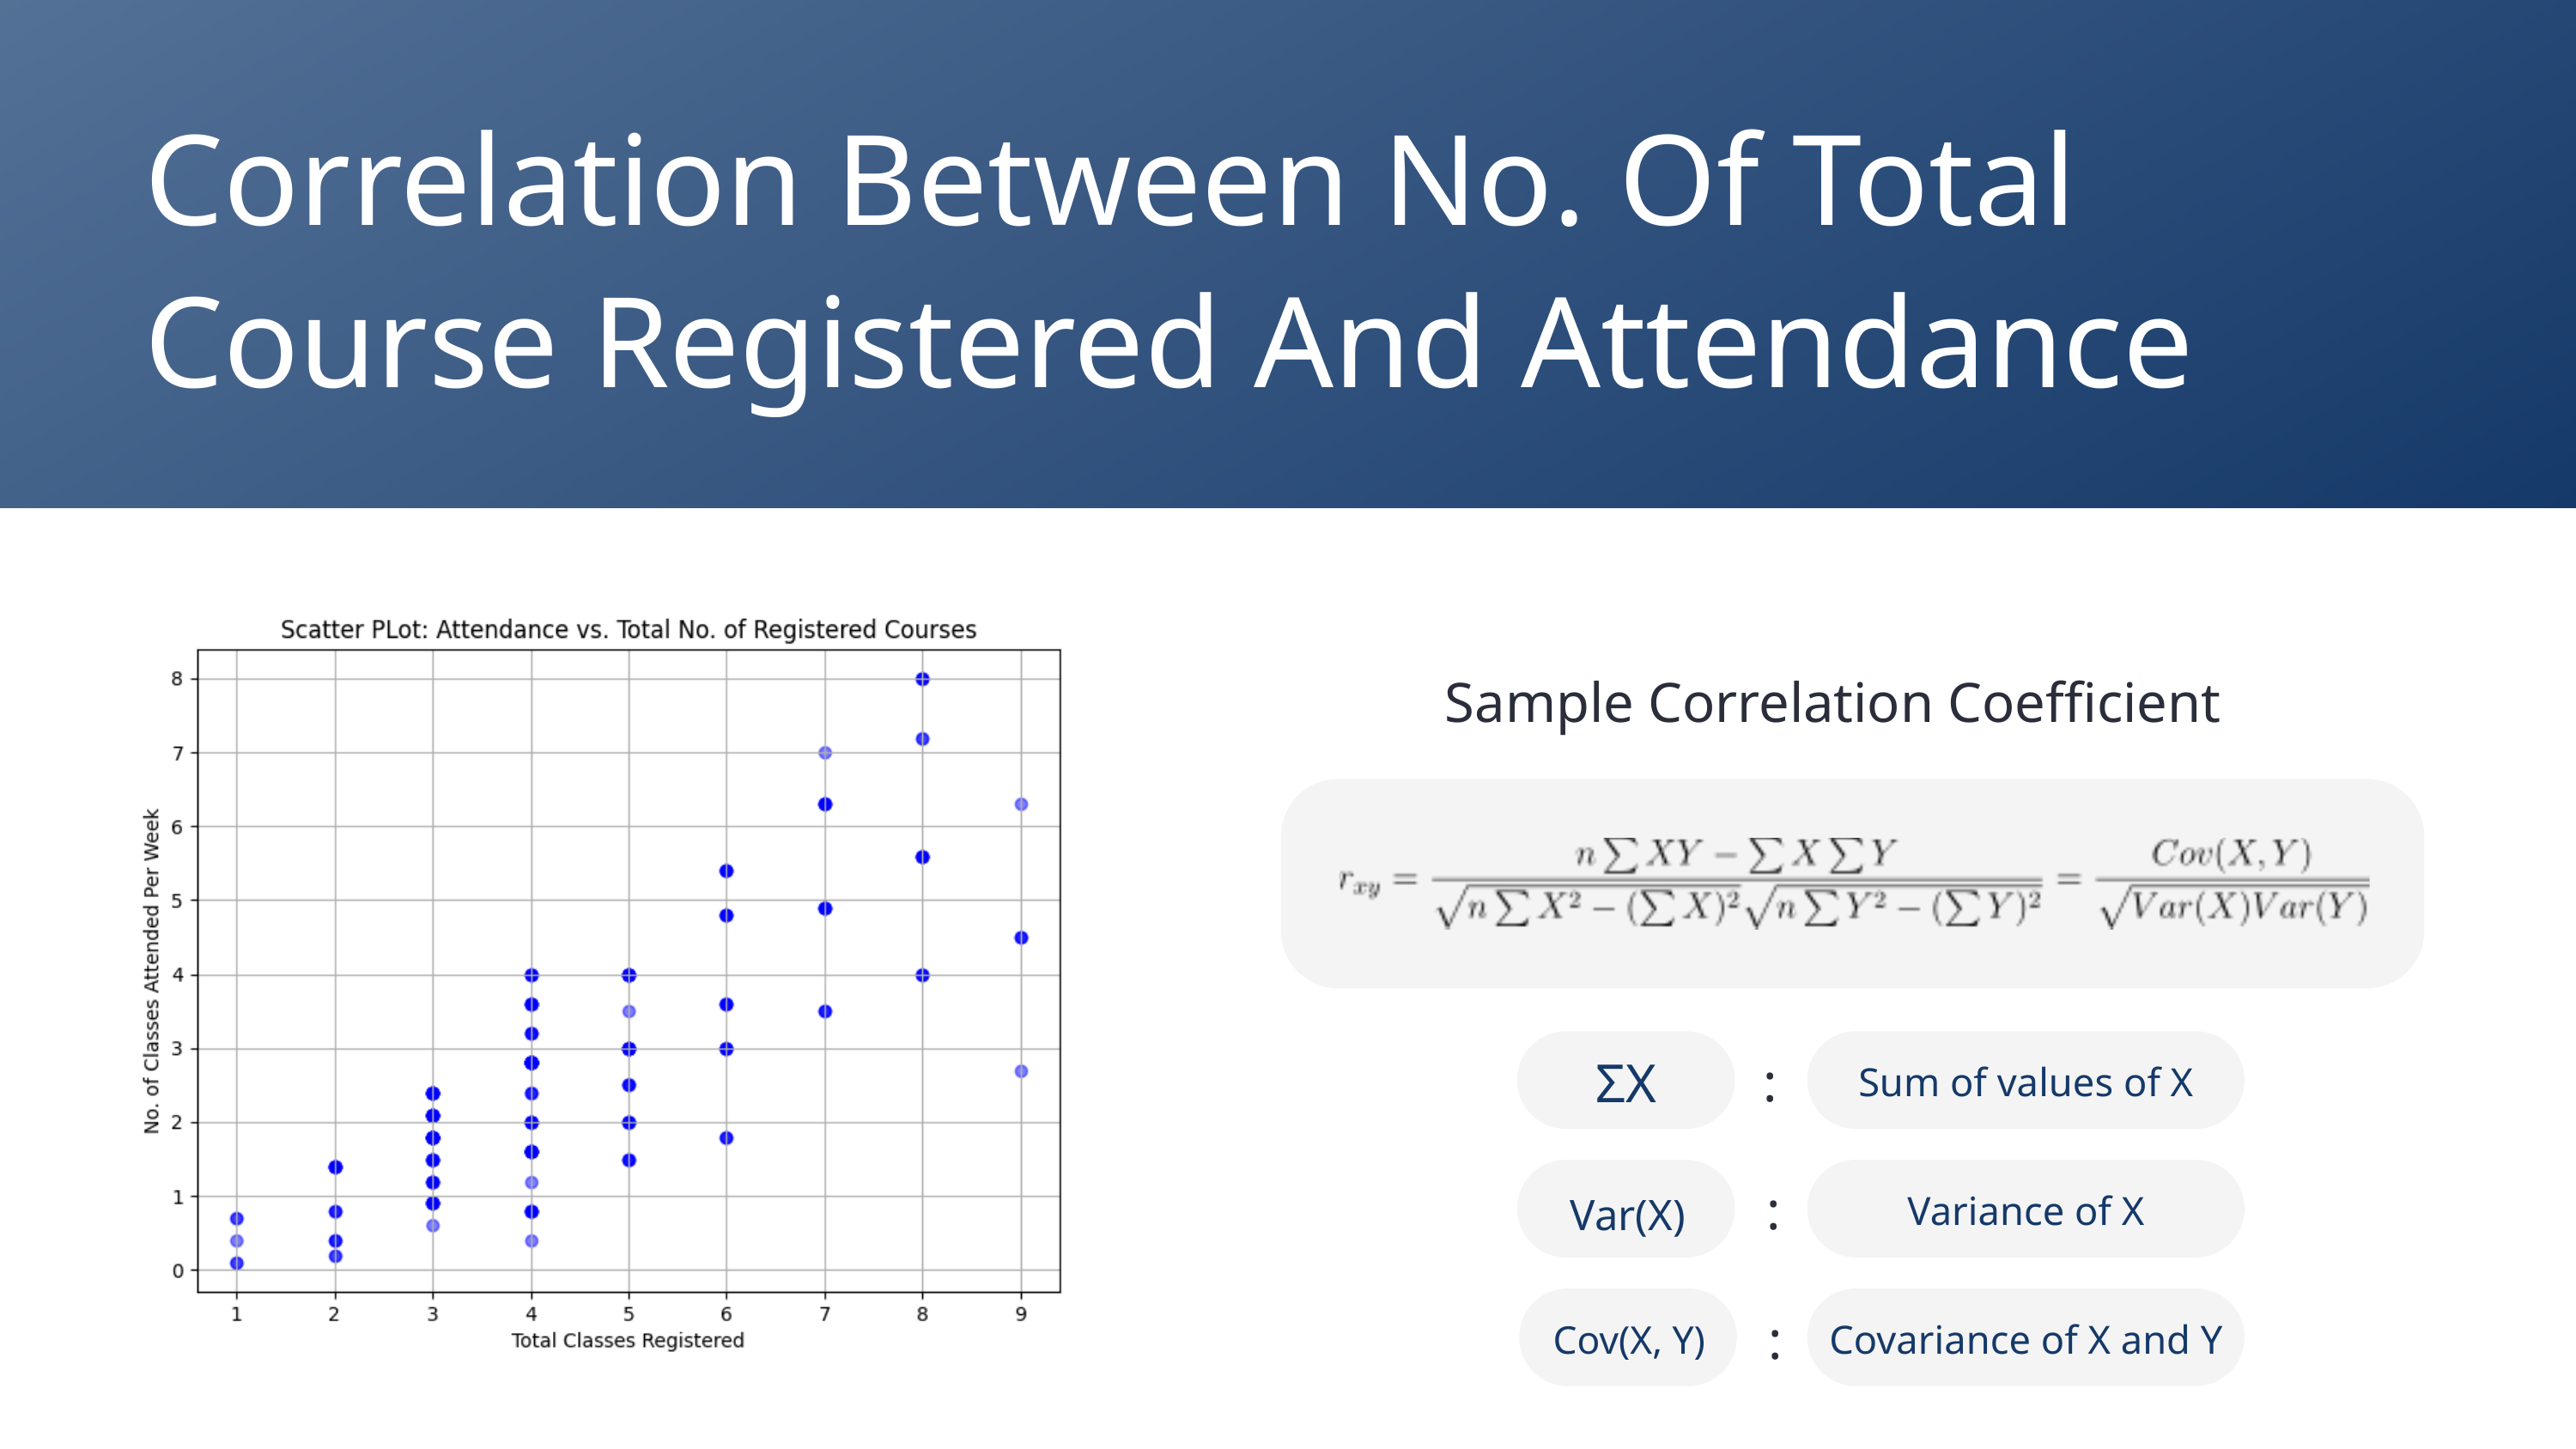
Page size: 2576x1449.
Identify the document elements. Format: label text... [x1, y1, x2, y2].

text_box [1516, 1031, 1735, 1130]
text_box : [1768, 1295, 1776, 1370]
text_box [1807, 1159, 2245, 1258]
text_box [1807, 1288, 2245, 1386]
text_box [1518, 1288, 1738, 1386]
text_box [1280, 779, 2425, 989]
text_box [1516, 1159, 1735, 1258]
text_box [1807, 1031, 2245, 1130]
text_box Sample Correlation Coefficient [1346, 657, 2348, 734]
text_box [58, 549, 1171, 1384]
text_box [0, 0, 2576, 508]
text_box : [1766, 1167, 1774, 1241]
text_box Correlation Between No. Of Total Course Registered And Attendance [144, 87, 2432, 413]
text_box : [1763, 1038, 1771, 1113]
